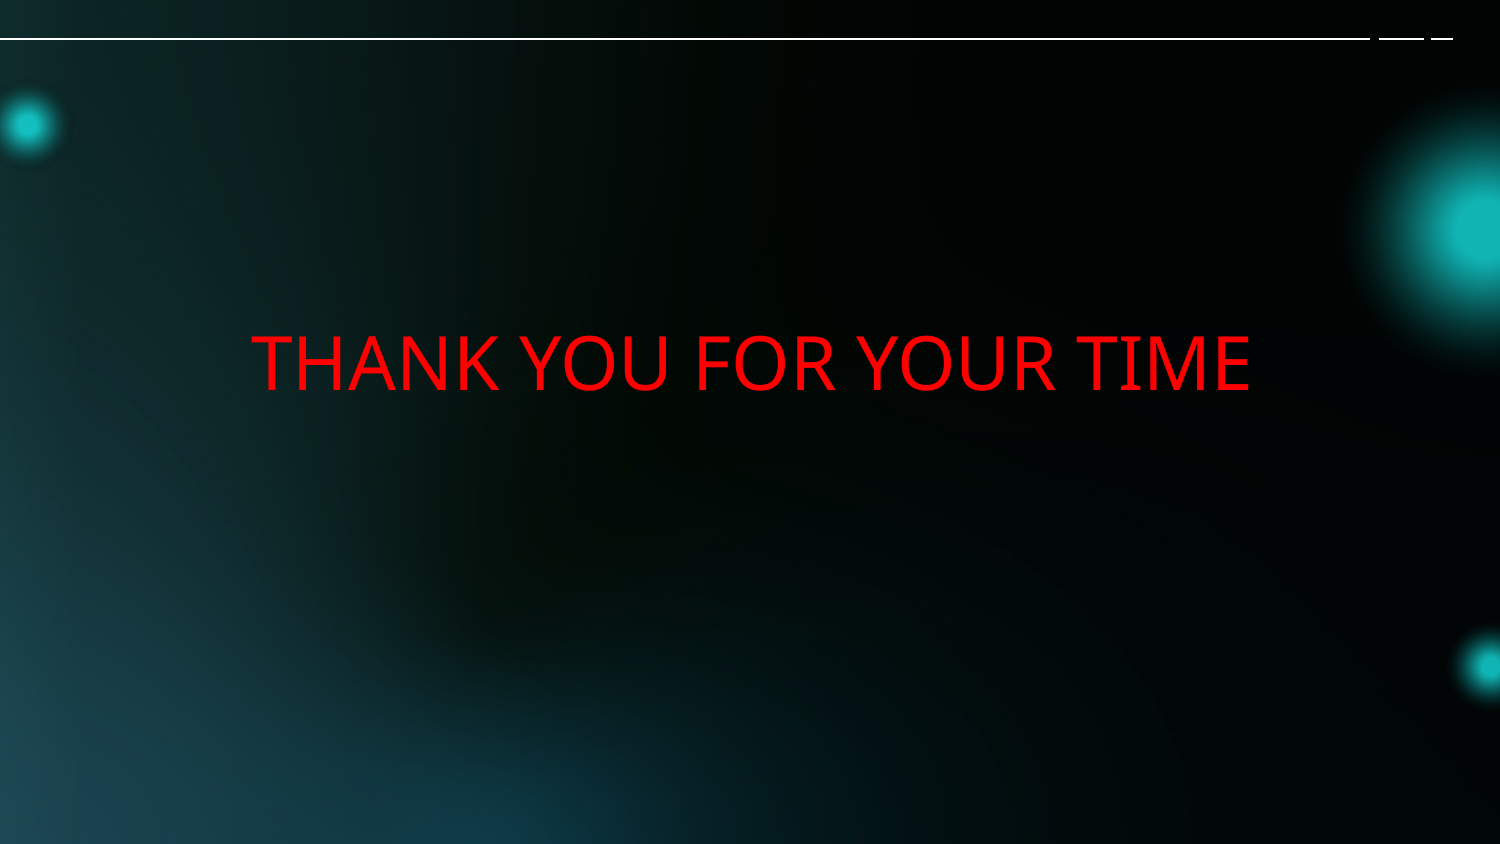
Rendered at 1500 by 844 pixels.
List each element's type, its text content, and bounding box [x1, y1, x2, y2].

list THANK YOU FOR YOUR TIME [118, 300, 1382, 509]
picture [0, 0, 1500, 844]
